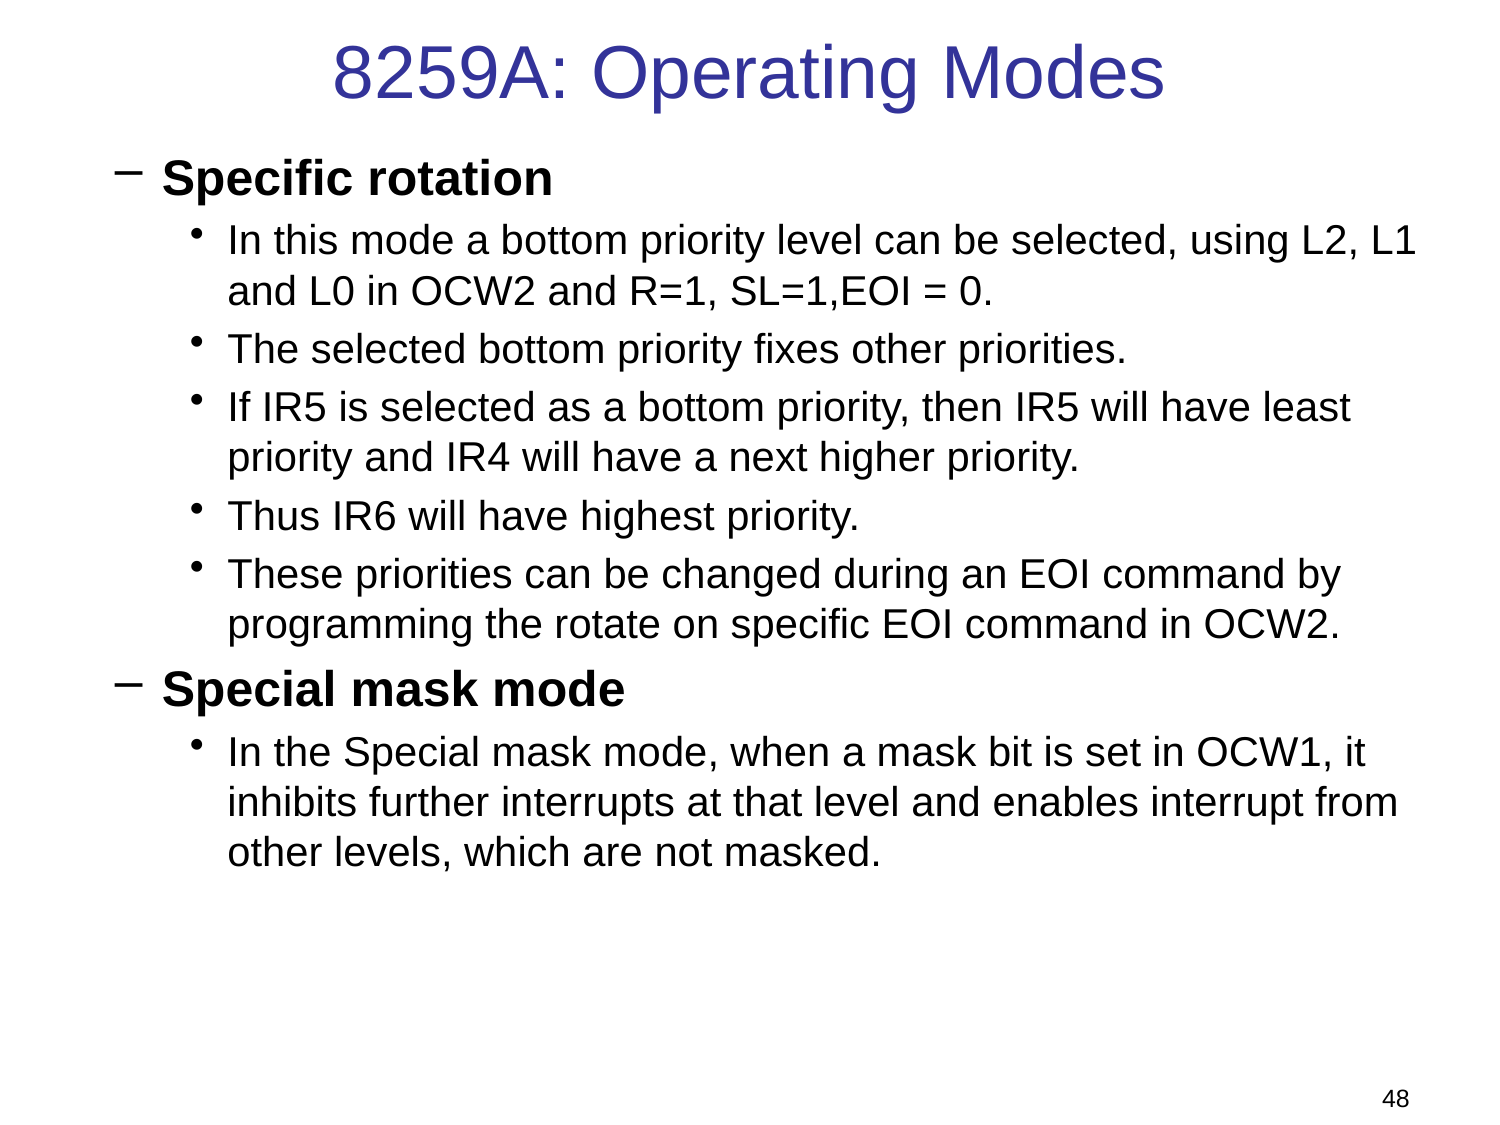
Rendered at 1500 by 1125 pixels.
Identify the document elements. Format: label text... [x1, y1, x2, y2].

list Specific rotation In this mode a bottom priority level can be selected, using L2, L1 and L0 in OCW2 and R=1, SL=1,EOI = 0. The selected bottom priority fixes other priorities. If IR5 is selected as a bottom priority, then IR5 will have least priority and IR4 will have a next higher priority. Thus IR6 will have highest priority. These priorities can be changed during an EOI command by programming the rotate on specific EOI command in OCW2. Special mask mode In the Special mask mode, when a mask bit is set in OCW1, it inhibits further interrupts at that level and enables interrupt from other levels, which are not masked. [24, 137, 1476, 1051]
title 8259A: Operating Modes [24, 12, 1476, 126]
slide_number 48 [1074, 1074, 1426, 1103]
